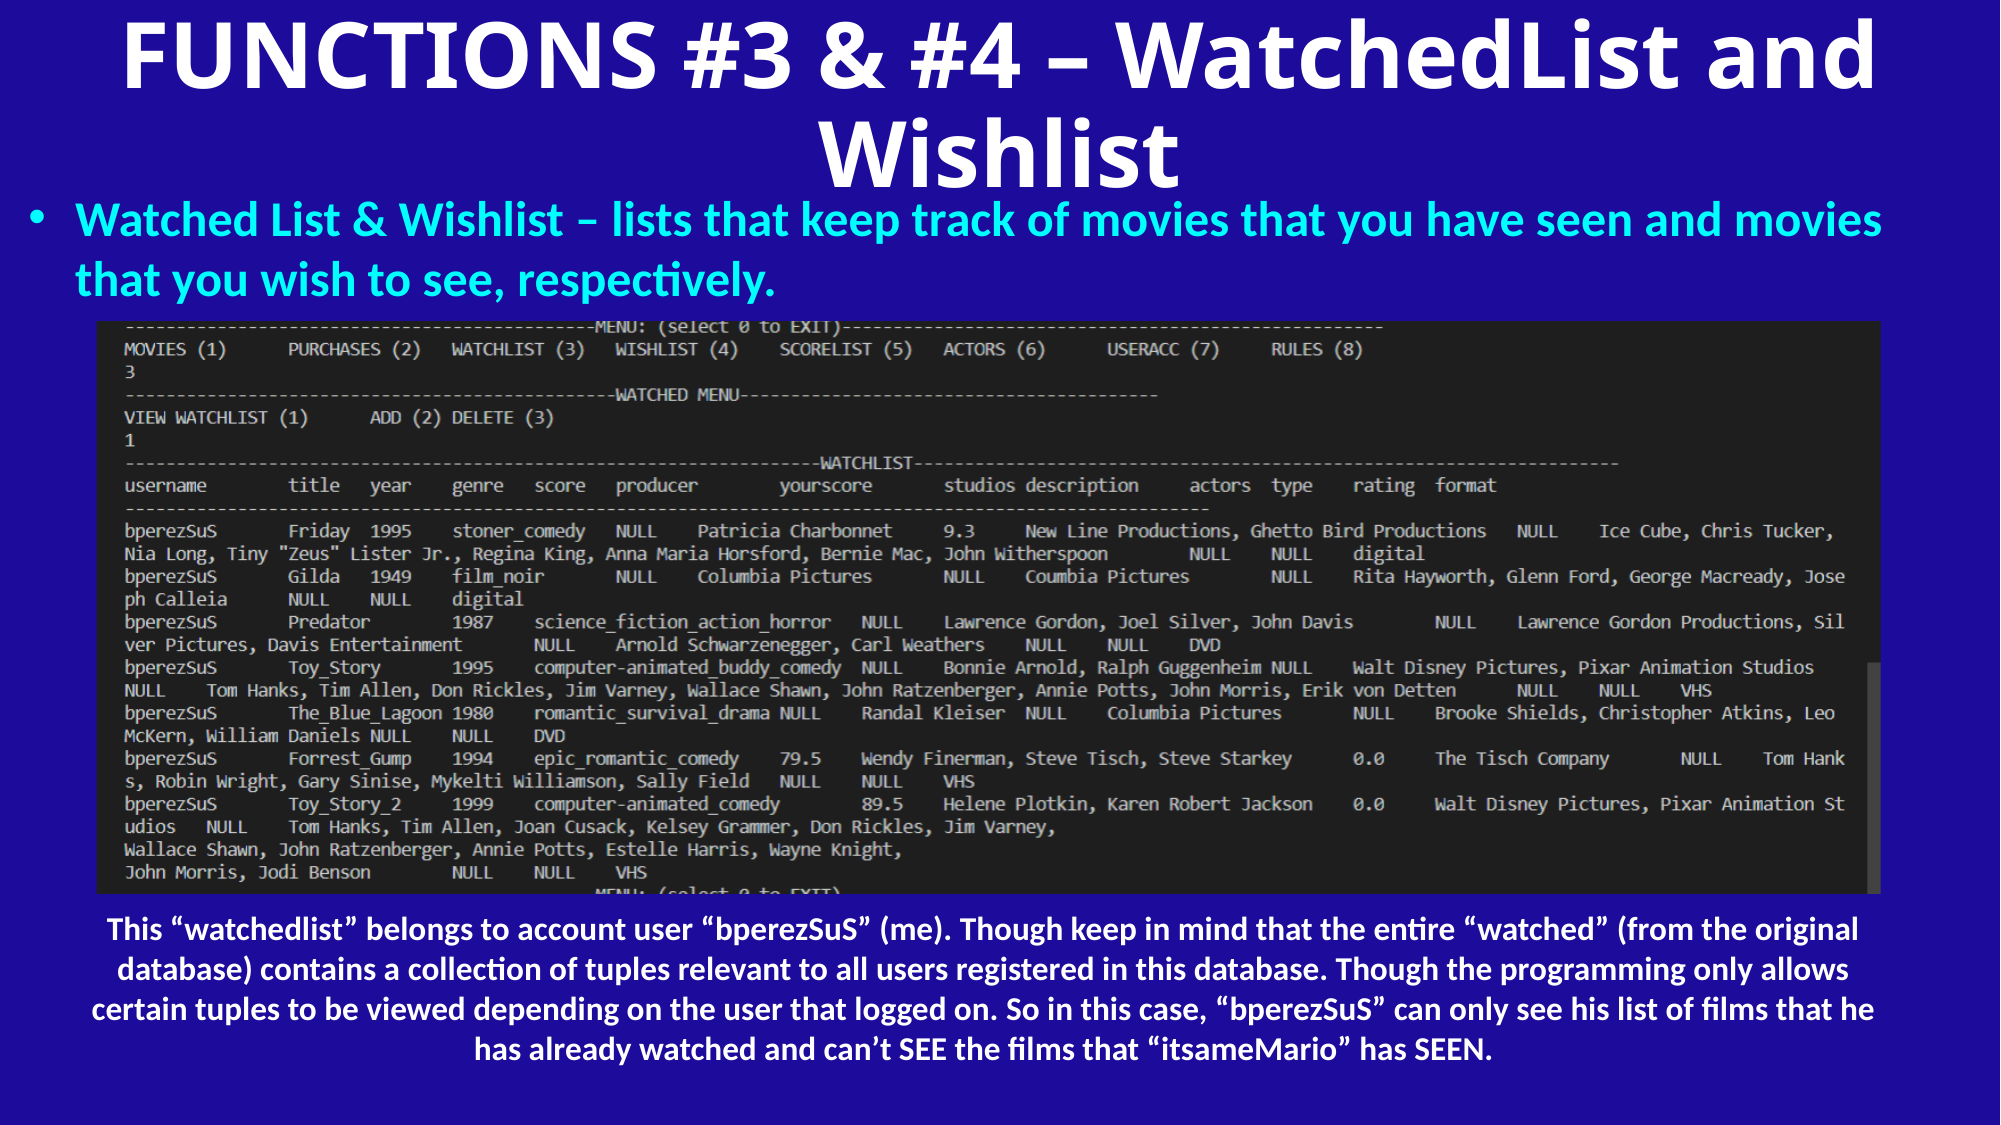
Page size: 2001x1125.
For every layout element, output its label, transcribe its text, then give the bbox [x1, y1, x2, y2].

text_box This “watchedlist” belongs to account user “bperezSuS” (me). Though keep in mind that the entire “watched” (from the original database) contains a collection of tuples relevant to all users registered in this database. Though the programming only allows certain tuples to be viewed depending on the user that logged on. So in this case, “bperezSuS” can only see his list of films that he has already watched and can’t SEE the films that “itsameMario” has SEEN. [53, 899, 1916, 1075]
title FUNCTIONS #3 & #4 – WatchedList and Wishlist [13, 0, 1987, 108]
text_box Watched List & Wishlist – lists that keep track of movies that you have seen and movies that you wish to see, respectively. [13, 108, 1987, 314]
picture [96, 321, 1881, 895]
